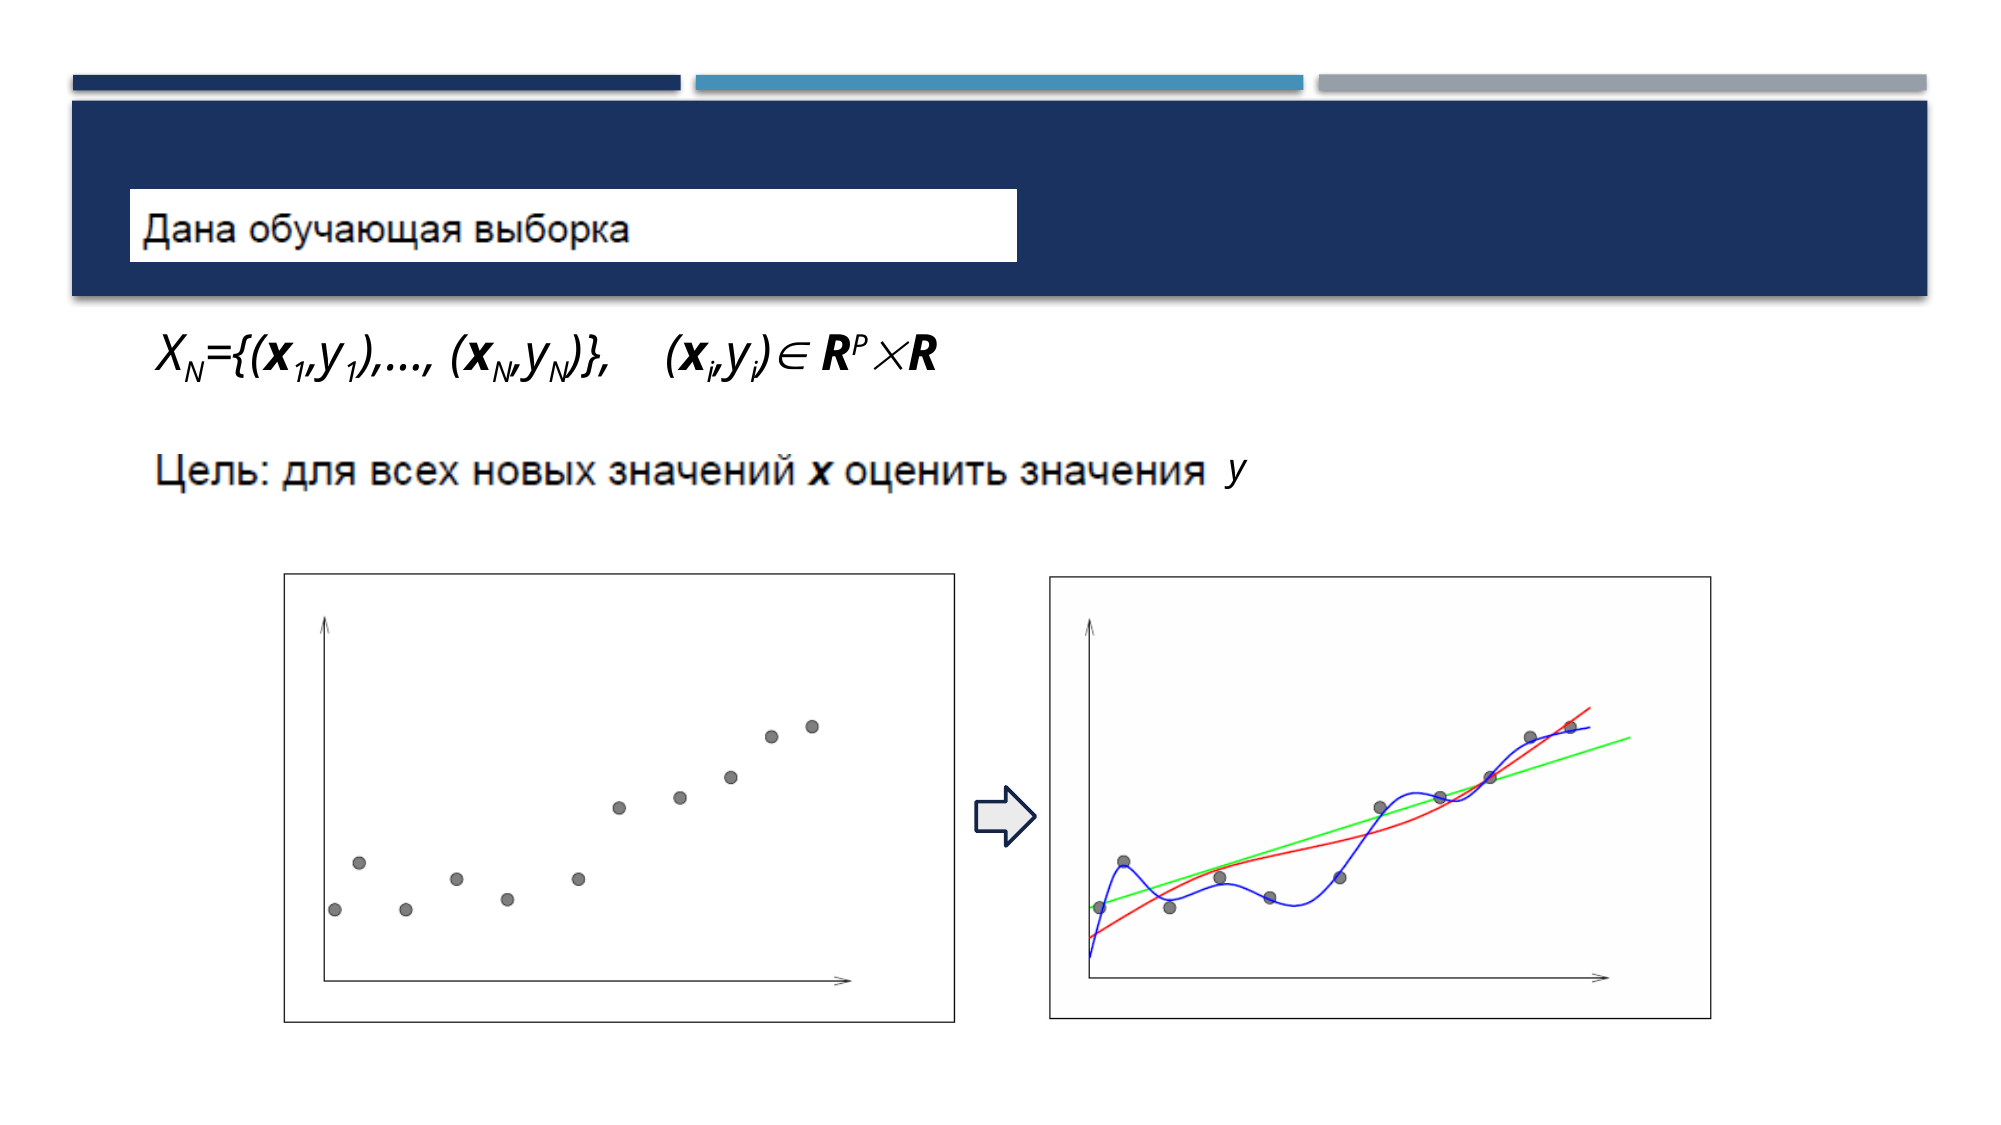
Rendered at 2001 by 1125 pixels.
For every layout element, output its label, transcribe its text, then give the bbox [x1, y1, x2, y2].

picture [129, 188, 1017, 262]
text_box [974, 785, 1037, 848]
picture [1046, 573, 1715, 1025]
picture [151, 454, 1228, 497]
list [278, 571, 961, 1030]
text_box y [1213, 435, 1310, 496]
text_box XN={(x1,y1),…, (xN,yN)}, (xi,yi) RPR [142, 312, 1262, 396]
